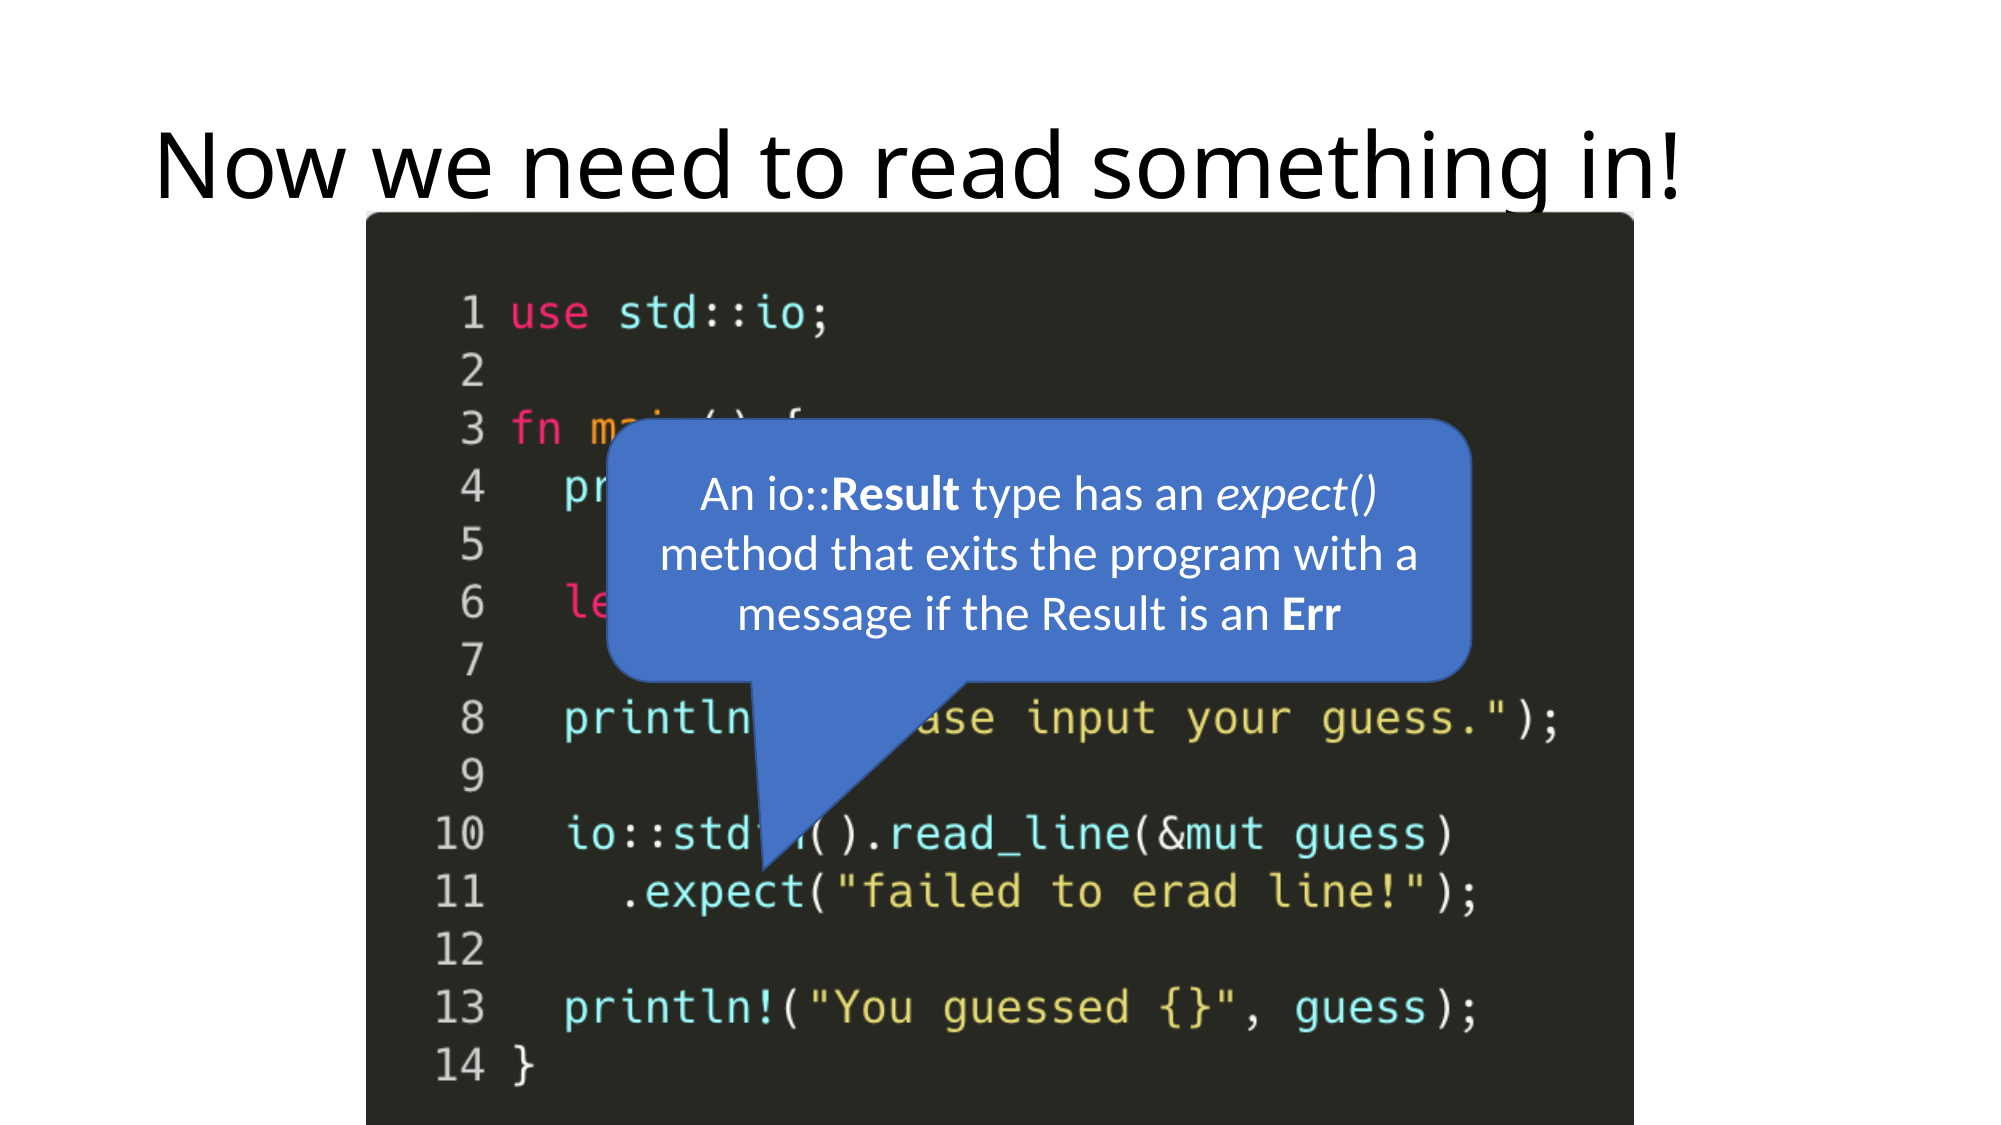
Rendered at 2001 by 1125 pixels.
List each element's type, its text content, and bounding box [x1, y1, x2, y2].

title Now we need to read something in! [137, 59, 1863, 278]
picture [366, 211, 1634, 1125]
